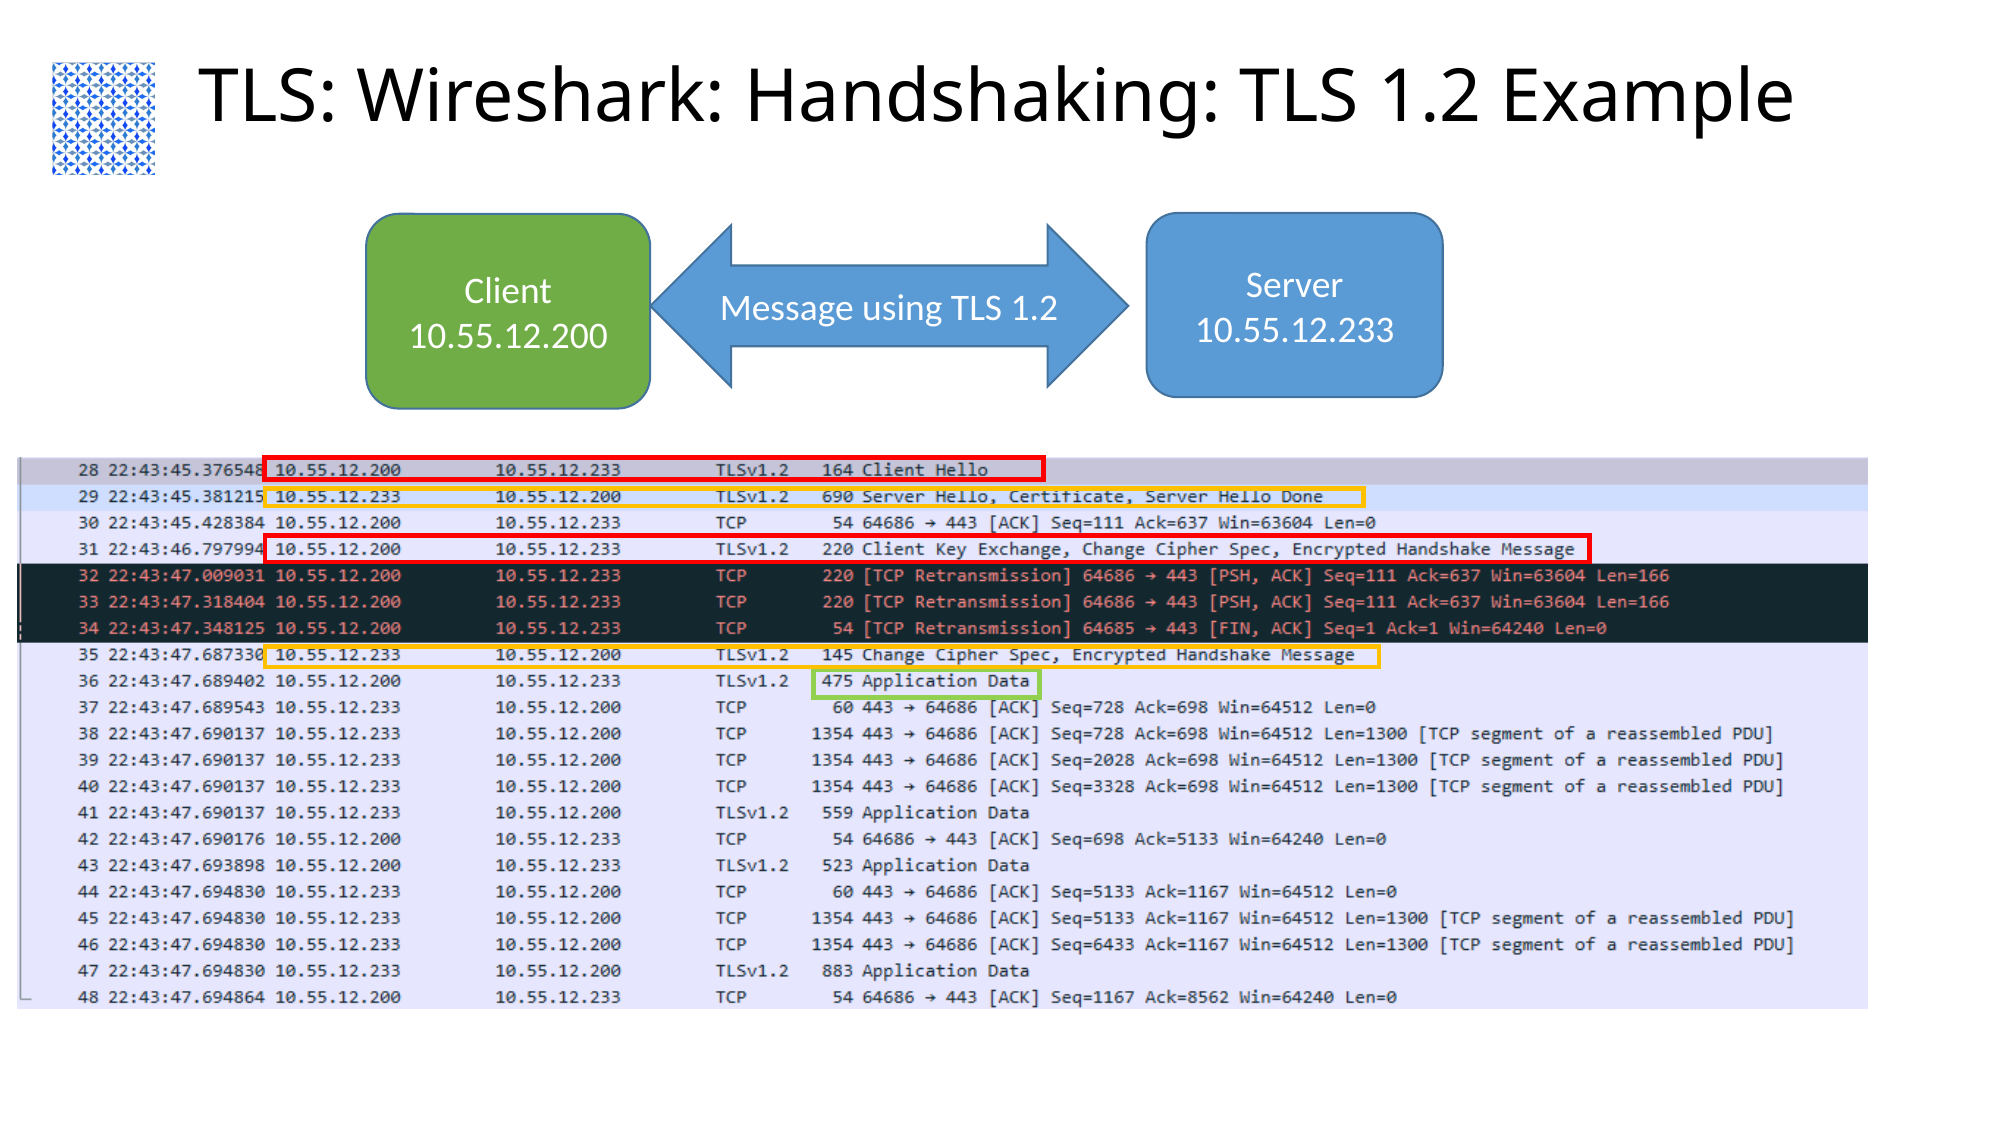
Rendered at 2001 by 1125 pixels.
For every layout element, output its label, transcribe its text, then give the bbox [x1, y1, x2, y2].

text_box Client 10.55.12.200 [365, 212, 652, 410]
picture [17, 457, 1868, 1009]
text_box Message using TLS 1.2 [648, 222, 1130, 390]
text_box Server 10.55.12.233 [1145, 211, 1444, 399]
picture [52, 62, 155, 176]
title TLS: Wireshark: Handshaking: TLS 1.2 Example [183, 16, 1863, 180]
